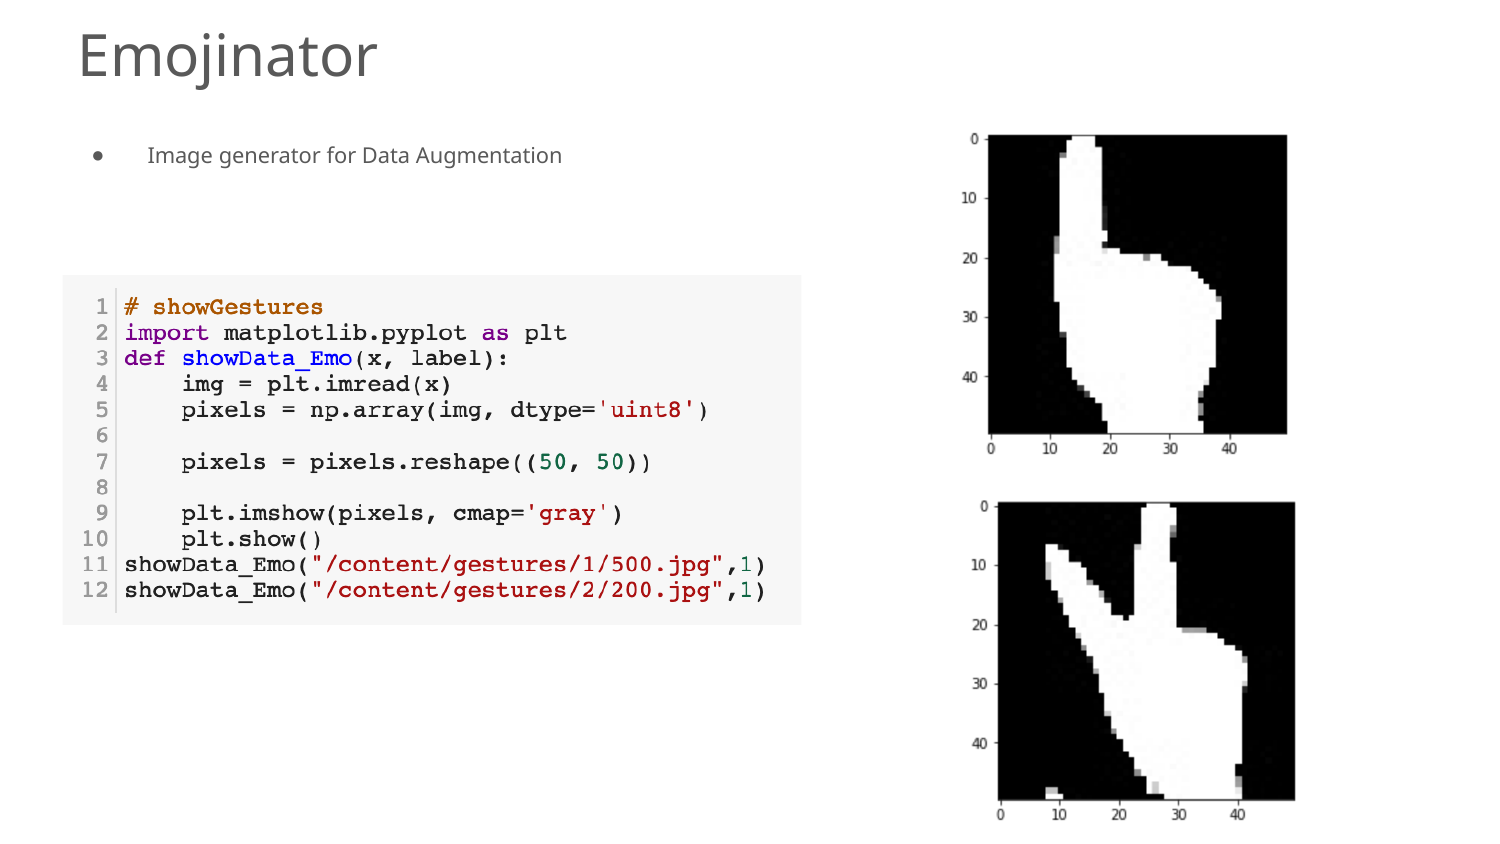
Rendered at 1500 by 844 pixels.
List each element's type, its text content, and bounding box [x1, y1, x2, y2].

picture [961, 488, 1299, 830]
picture [62, 274, 802, 625]
picture [948, 122, 1313, 464]
title Emojinator [62, 3, 1461, 98]
list Image generator for Data Augmentation [57, 122, 586, 189]
